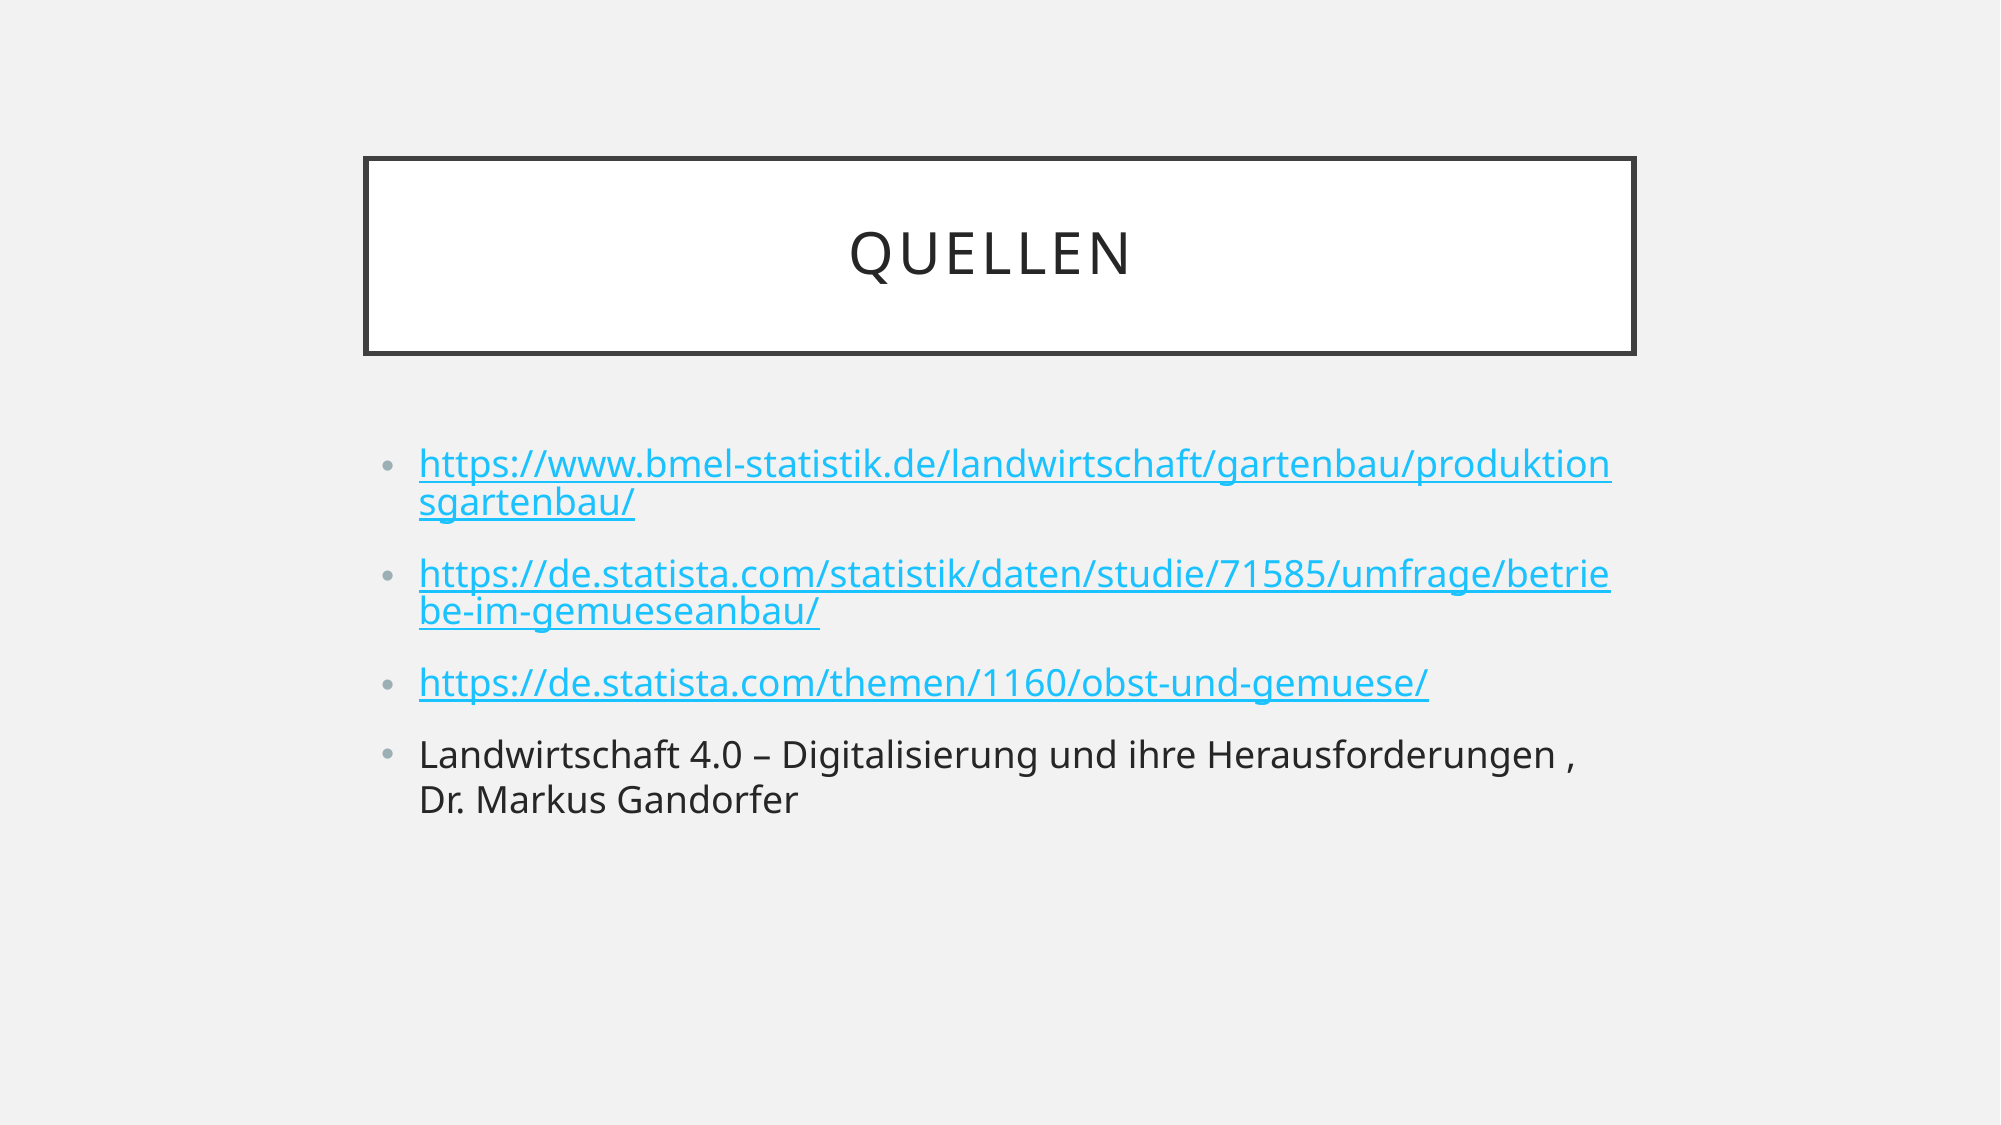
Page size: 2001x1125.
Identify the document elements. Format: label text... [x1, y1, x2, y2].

title Quellen [363, 156, 1637, 356]
list https://www.bmel-statistik.de/landwirtschaft/gartenbau/produktionsgartenbau/ https://de.statista.com/statistik/daten/studie/71585/umfrage/betriebe-im-gemueseanbau/ https://de.statista.com/themen/1160/obst-und-gemuese/ Landwirtschaft 4.0 – Digitalisierung und ihre Herausforderungen , Dr. Markus Gandorfer [366, 432, 1634, 942]
